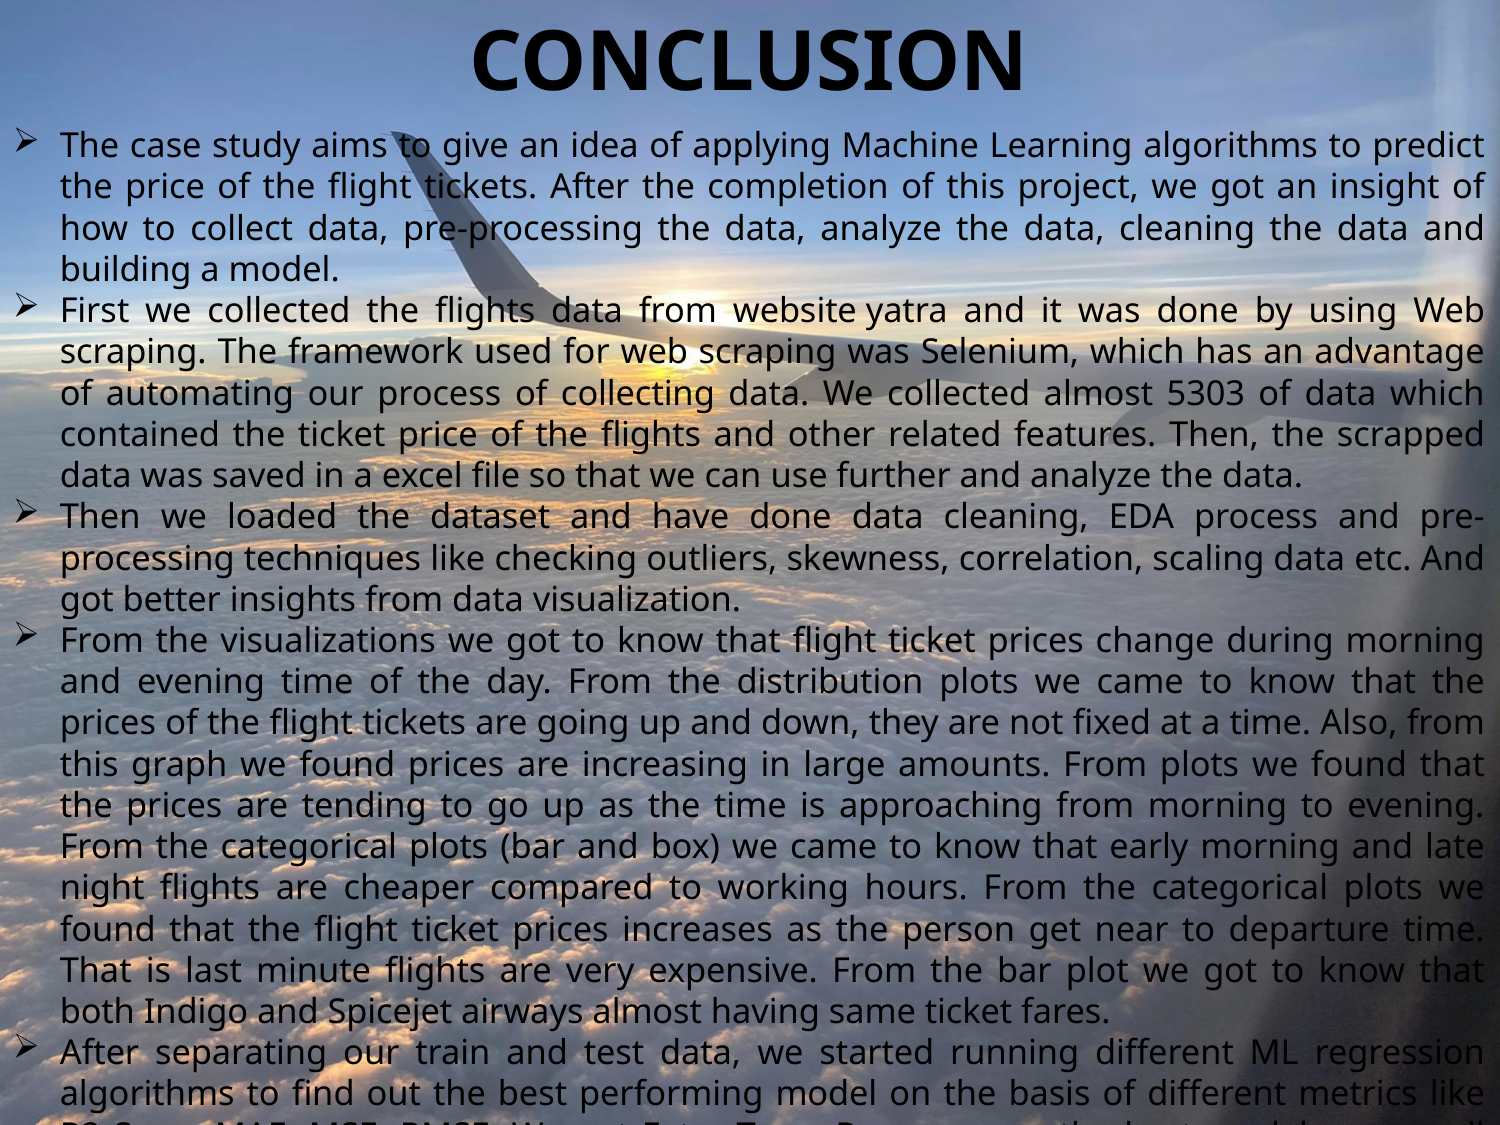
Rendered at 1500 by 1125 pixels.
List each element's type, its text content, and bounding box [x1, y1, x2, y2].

text_box CONCLUSION [0, 0, 1500, 115]
text_box The case study aims to give an idea of applying Machine Learning algorithms to predict the price of the flight tickets. After the completion of this project, we got an insight of how to collect data, pre-processing the data, analyze the data, cleaning the data and building a model. First we collected the flights data from website yatra and it was done by using Web scraping. The framework used for web scraping was Selenium, which has an advantage of automating our process of collecting data. We collected almost 5303 of data which contained the ticket price of the flights and other related features. Then, the scrapped data was saved in a excel file so that we can use further and analyze the data. Then we loaded the dataset and have done data cleaning, EDA process and pre-processing techniques like checking outliers, skewness, correlation, scaling data etc. And got better insights from data visualization. From the visualizations we got to know that flight ticket prices change during morning and evening time of the day. From the distribution plots we came to know that the prices of the flight tickets are going up and down, they are not fixed at a time. Also, from this graph we found prices are increasing in large amounts. From plots we found that the prices are tending to go up as the time is approaching from morning to evening. From the categorical plots (bar and box) we came to know that early morning and late night flights are cheaper compared to working hours. From the categorical plots we found that the flight ticket prices increases as the person get near to departure time. That is last minute flights are very expensive. From the bar plot we got to know that both Indigo and Spicejet airways almost having same ticket fares. After separating our train and test data, we started running different ML regression algorithms to find out the best performing model on the basis of different metrics like R2 Score MAE, MSE, RMSE. We got Extra Trees Regressor as the best model among all the models. On this basis we performed the Hyperparameter tuning to find out the best parameter and improving the scores. The R2 score increased after tuning so, we concluded that Extra Trees Regressor as the best model as it was giving high R2 score after tuning. [0, 116, 1500, 1125]
